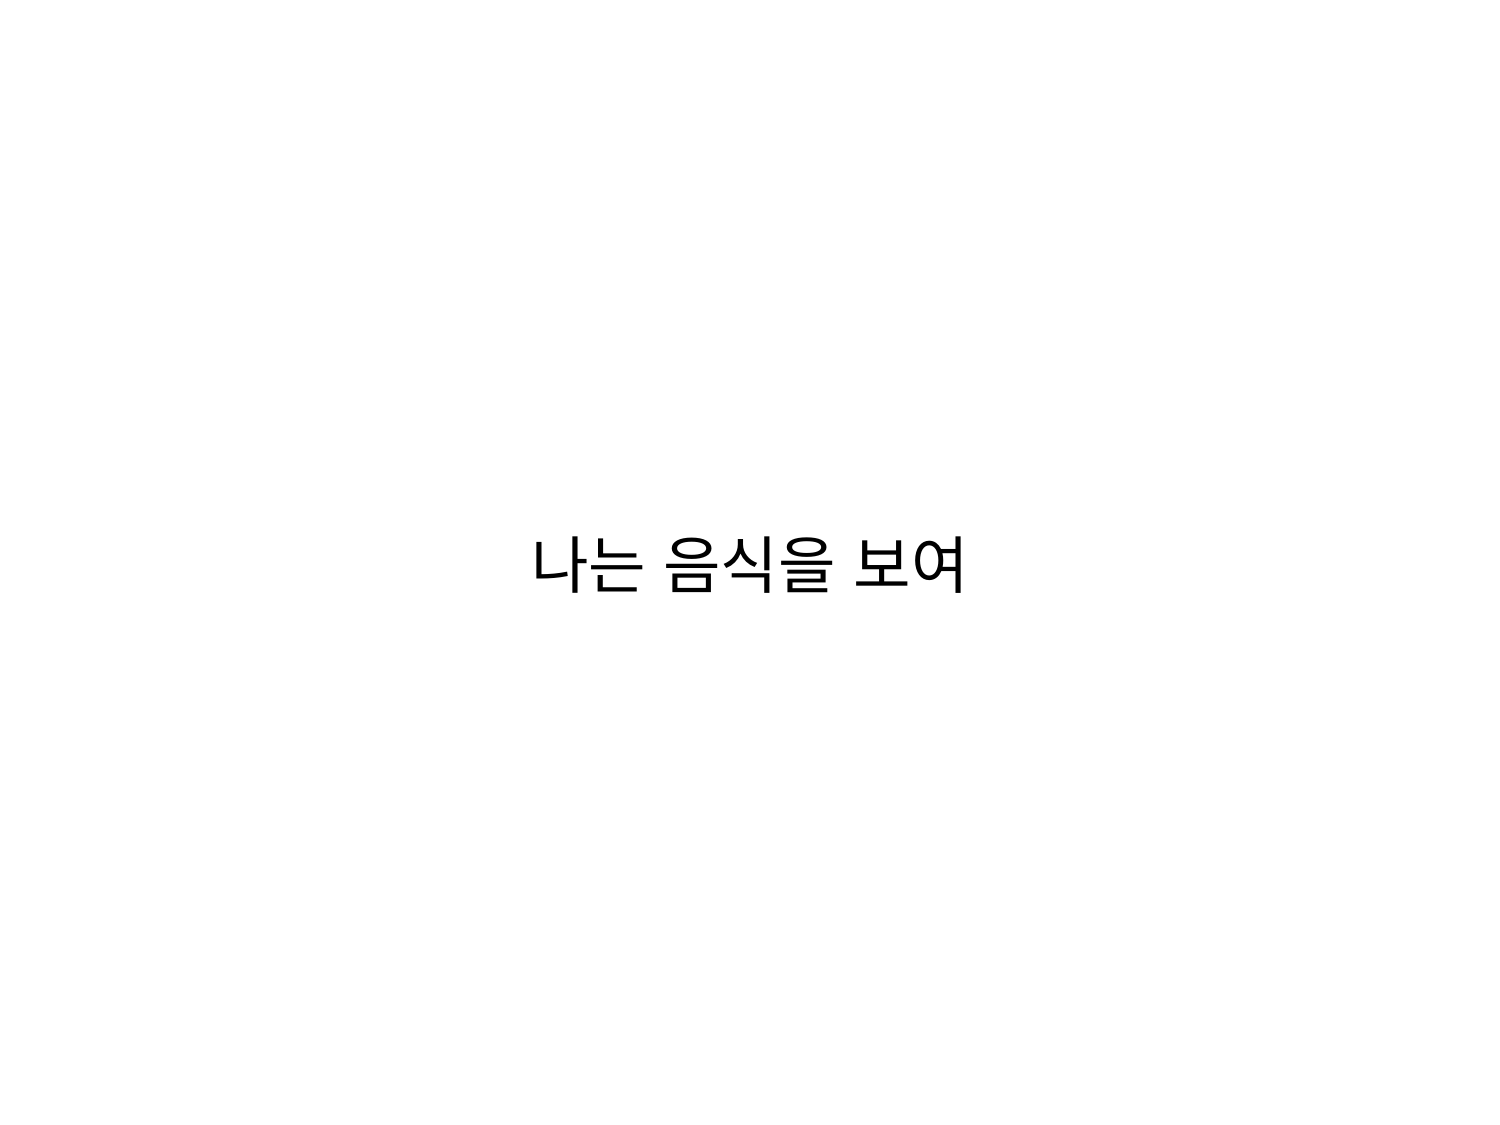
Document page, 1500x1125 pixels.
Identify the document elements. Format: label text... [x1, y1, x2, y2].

text_box 나는 음식을 보여 [516, 518, 984, 609]
